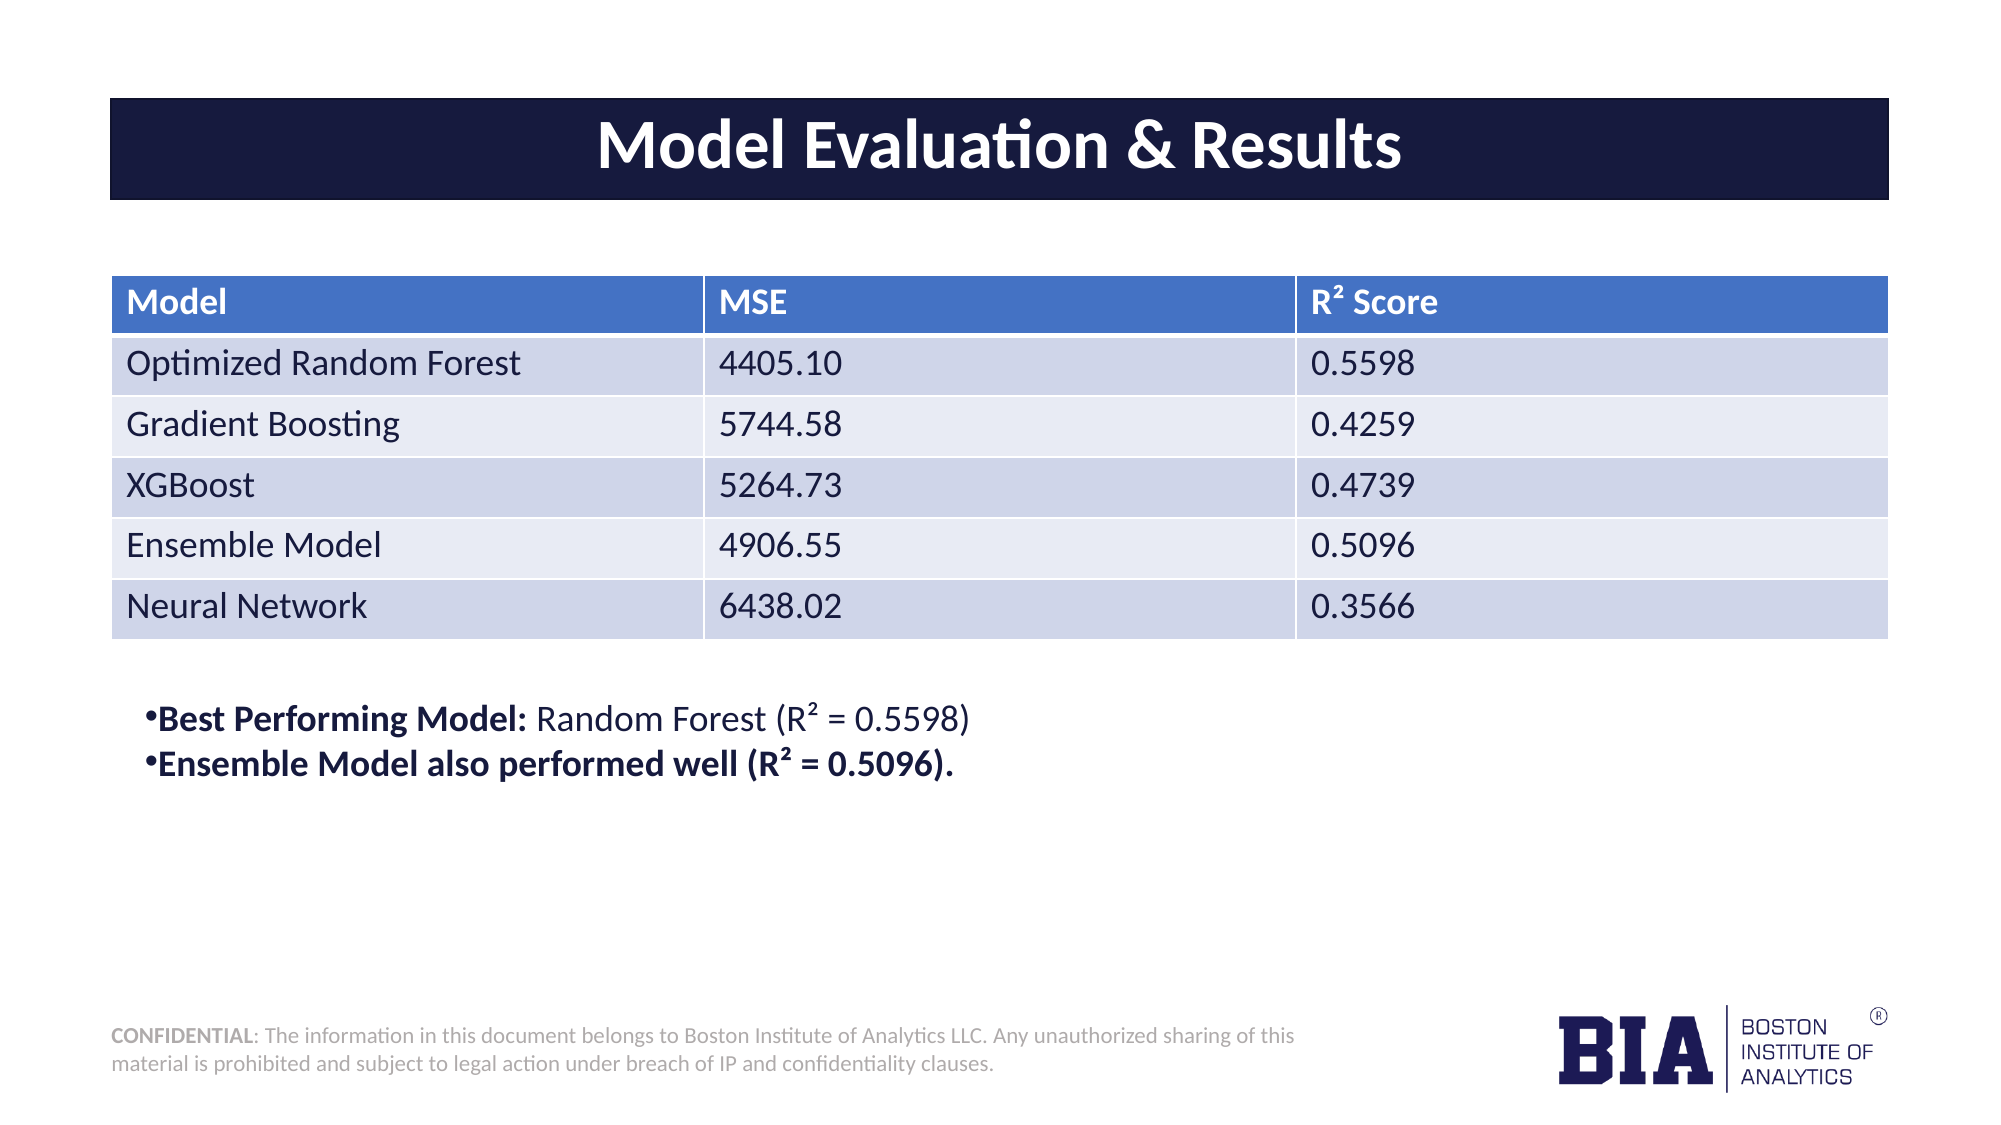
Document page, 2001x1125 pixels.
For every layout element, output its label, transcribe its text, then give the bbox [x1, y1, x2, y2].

table_cell 4405.10 [705, 338, 1295, 395]
table_cell XGBoost [112, 458, 703, 517]
table_header R² Score [1297, 276, 1888, 333]
table_cell 0.5096 [1297, 519, 1888, 578]
table_cell Neural Network [112, 580, 703, 639]
table_cell 4906.55 [705, 519, 1295, 578]
text_box Best Performing Model: Random Forest (R² = 0.5598) Ensemble Model also performed well (R² = 0.5096). [130, 686, 1130, 791]
table_cell 5744.58 [705, 397, 1295, 456]
picture [1557, 1003, 1889, 1094]
table_cell Ensemble Model [112, 519, 703, 578]
table_cell Optimized Random Forest [112, 338, 703, 395]
table_cell 6438.02 [705, 580, 1295, 639]
table_cell 0.4259 [1297, 397, 1888, 456]
table_cell 0.4739 [1297, 458, 1888, 517]
table_cell 0.5598 [1297, 338, 1888, 395]
table_cell 5264.73 [705, 458, 1295, 517]
table_header MSE [705, 276, 1295, 333]
table_cell 0.3566 [1297, 580, 1888, 639]
title Model Evaluation & Results [110, 98, 1889, 200]
table_cell Gradient Boosting [112, 397, 703, 456]
table_header Model [112, 276, 703, 333]
